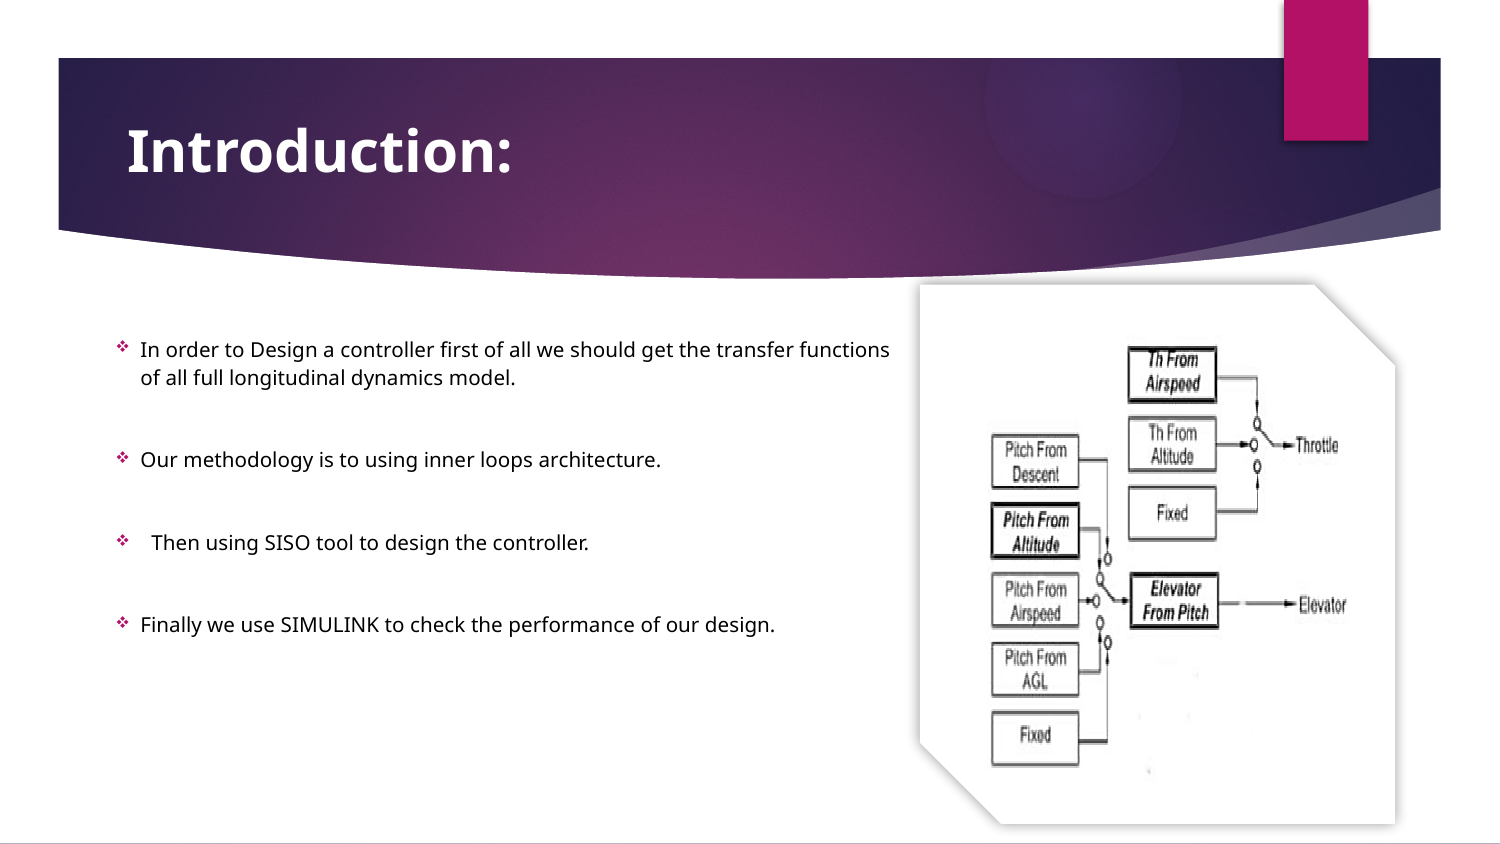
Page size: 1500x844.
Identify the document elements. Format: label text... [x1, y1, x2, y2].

list In order to Design a controller first of all we should get the transfer functions of all full longitudinal dynamics model. Our methodology is to using inner loops architecture. Then using SISO tool to design the controller. Finally we use SIMULINK to check the performance of our design. [100, 327, 910, 647]
picture [926, 291, 1389, 817]
list Introduction: [112, 102, 1500, 198]
